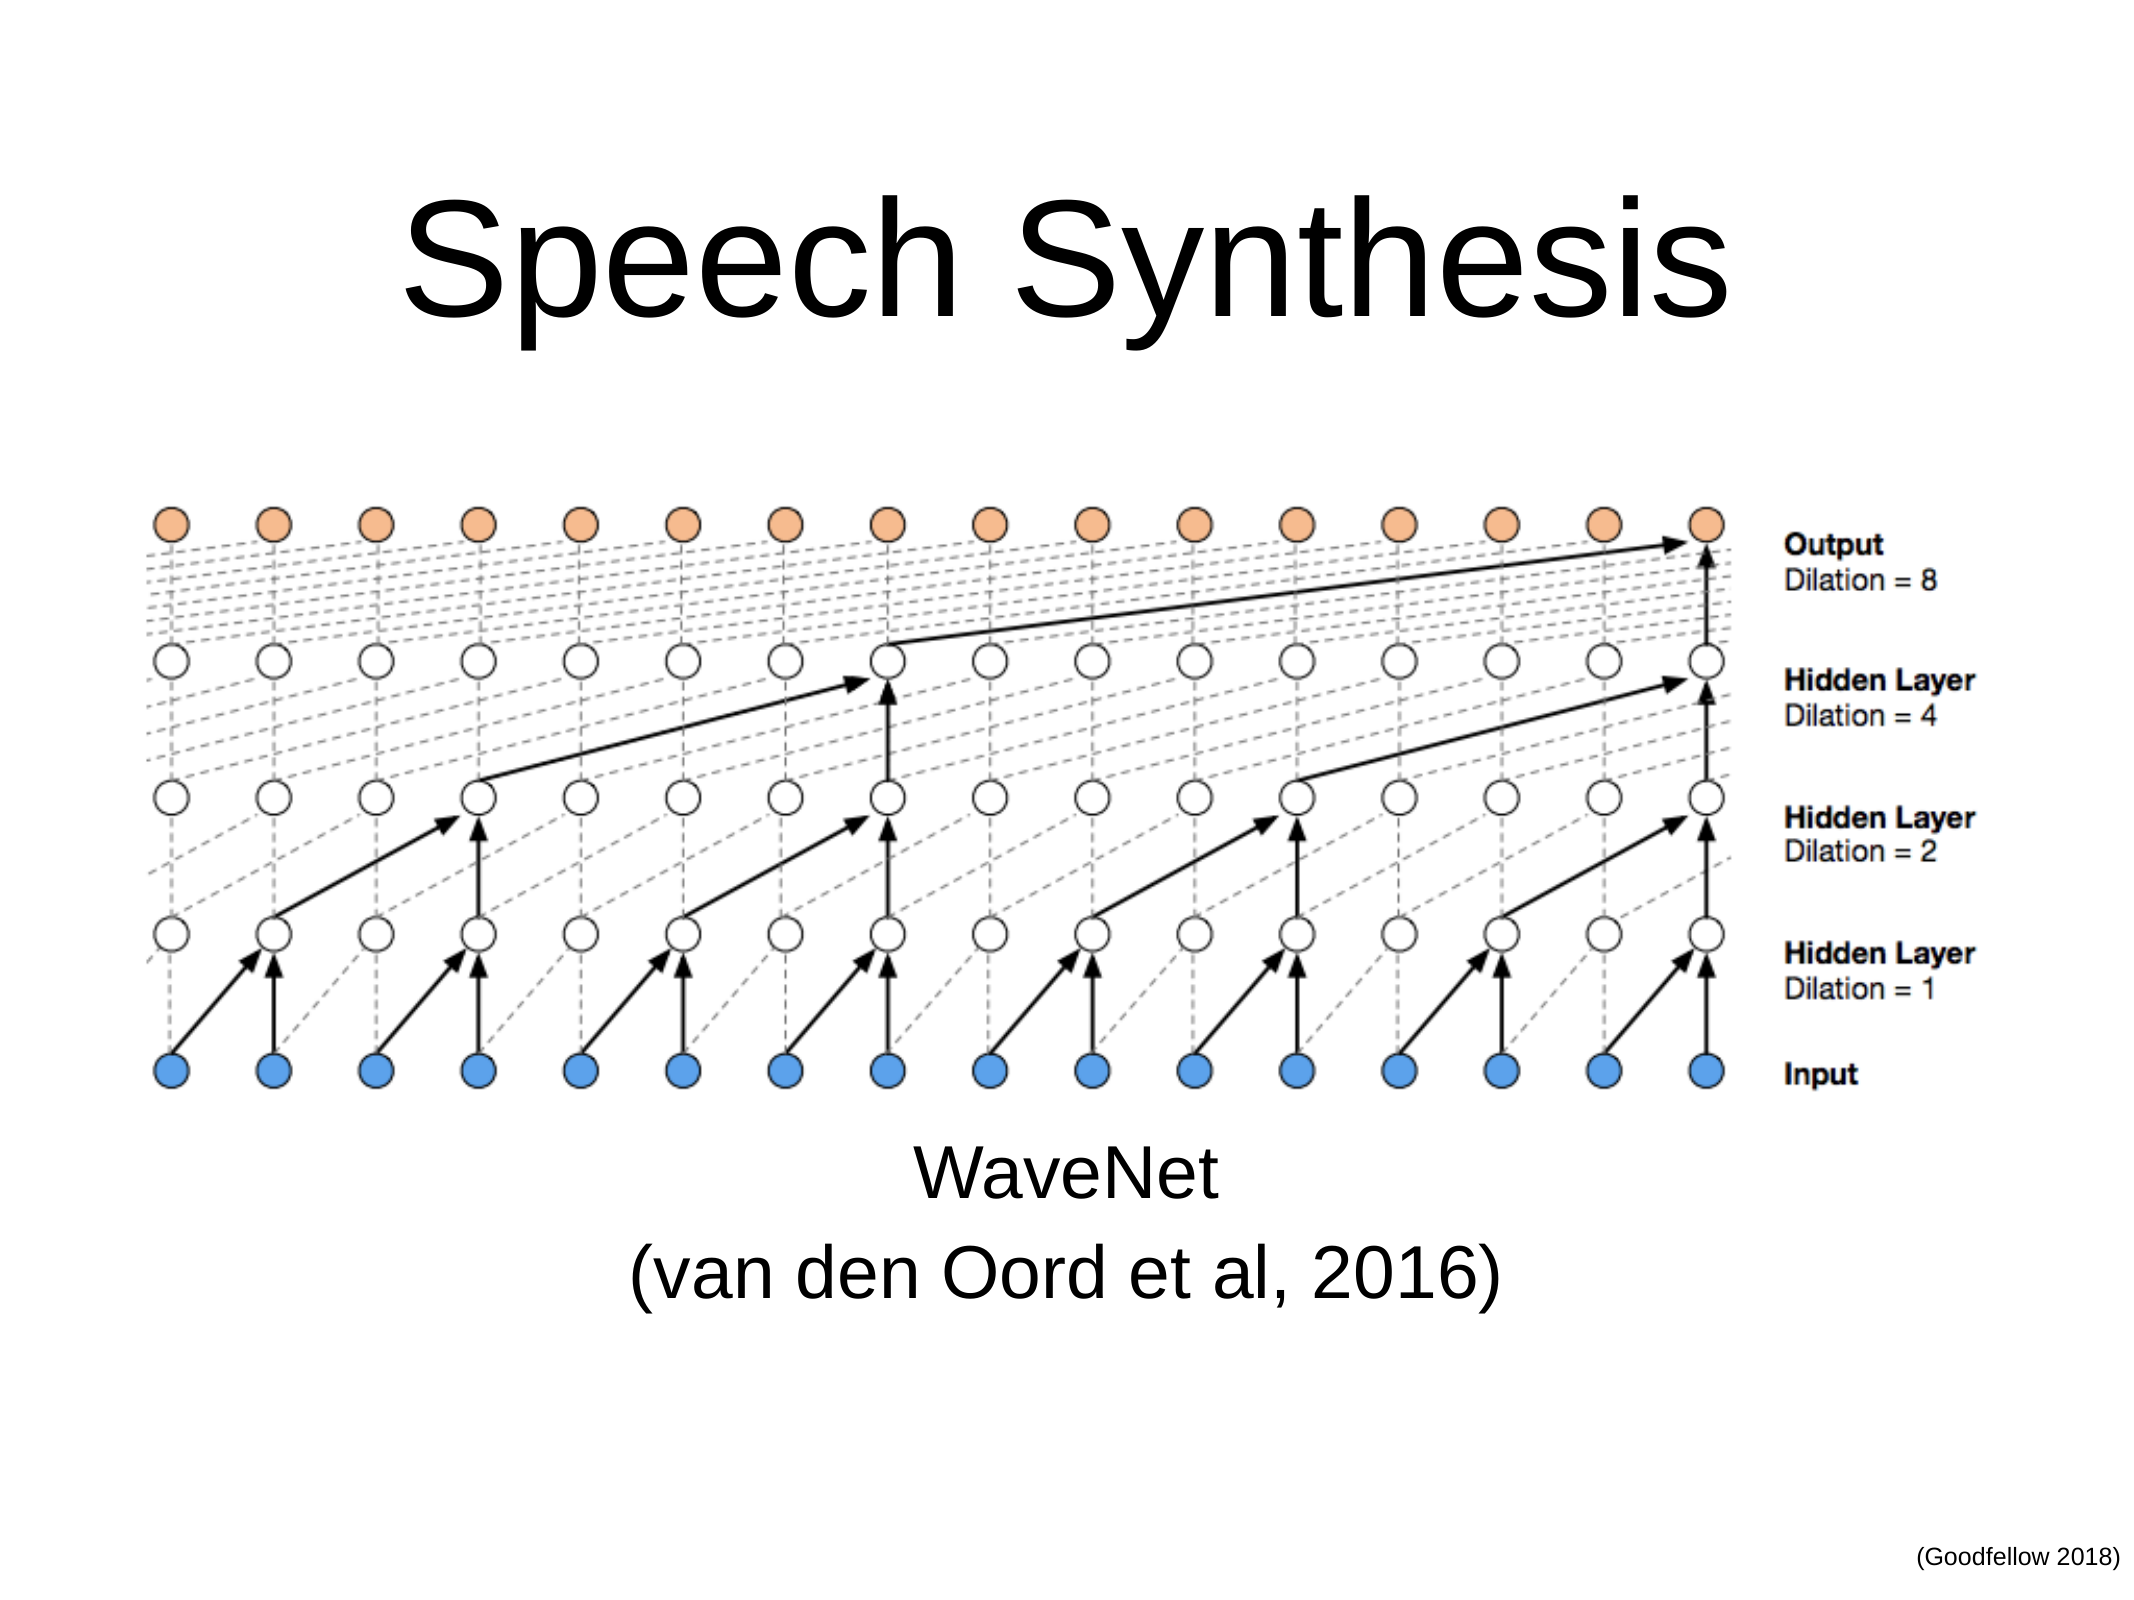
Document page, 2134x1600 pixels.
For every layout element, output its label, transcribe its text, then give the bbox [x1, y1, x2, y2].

title Speech Synthesis [155, 72, 1978, 428]
text_box (van den Oord et al, 2016) [620, 1214, 1513, 1322]
text_box WaveNet [905, 1164, 1228, 1214]
picture [72, 445, 2061, 1155]
